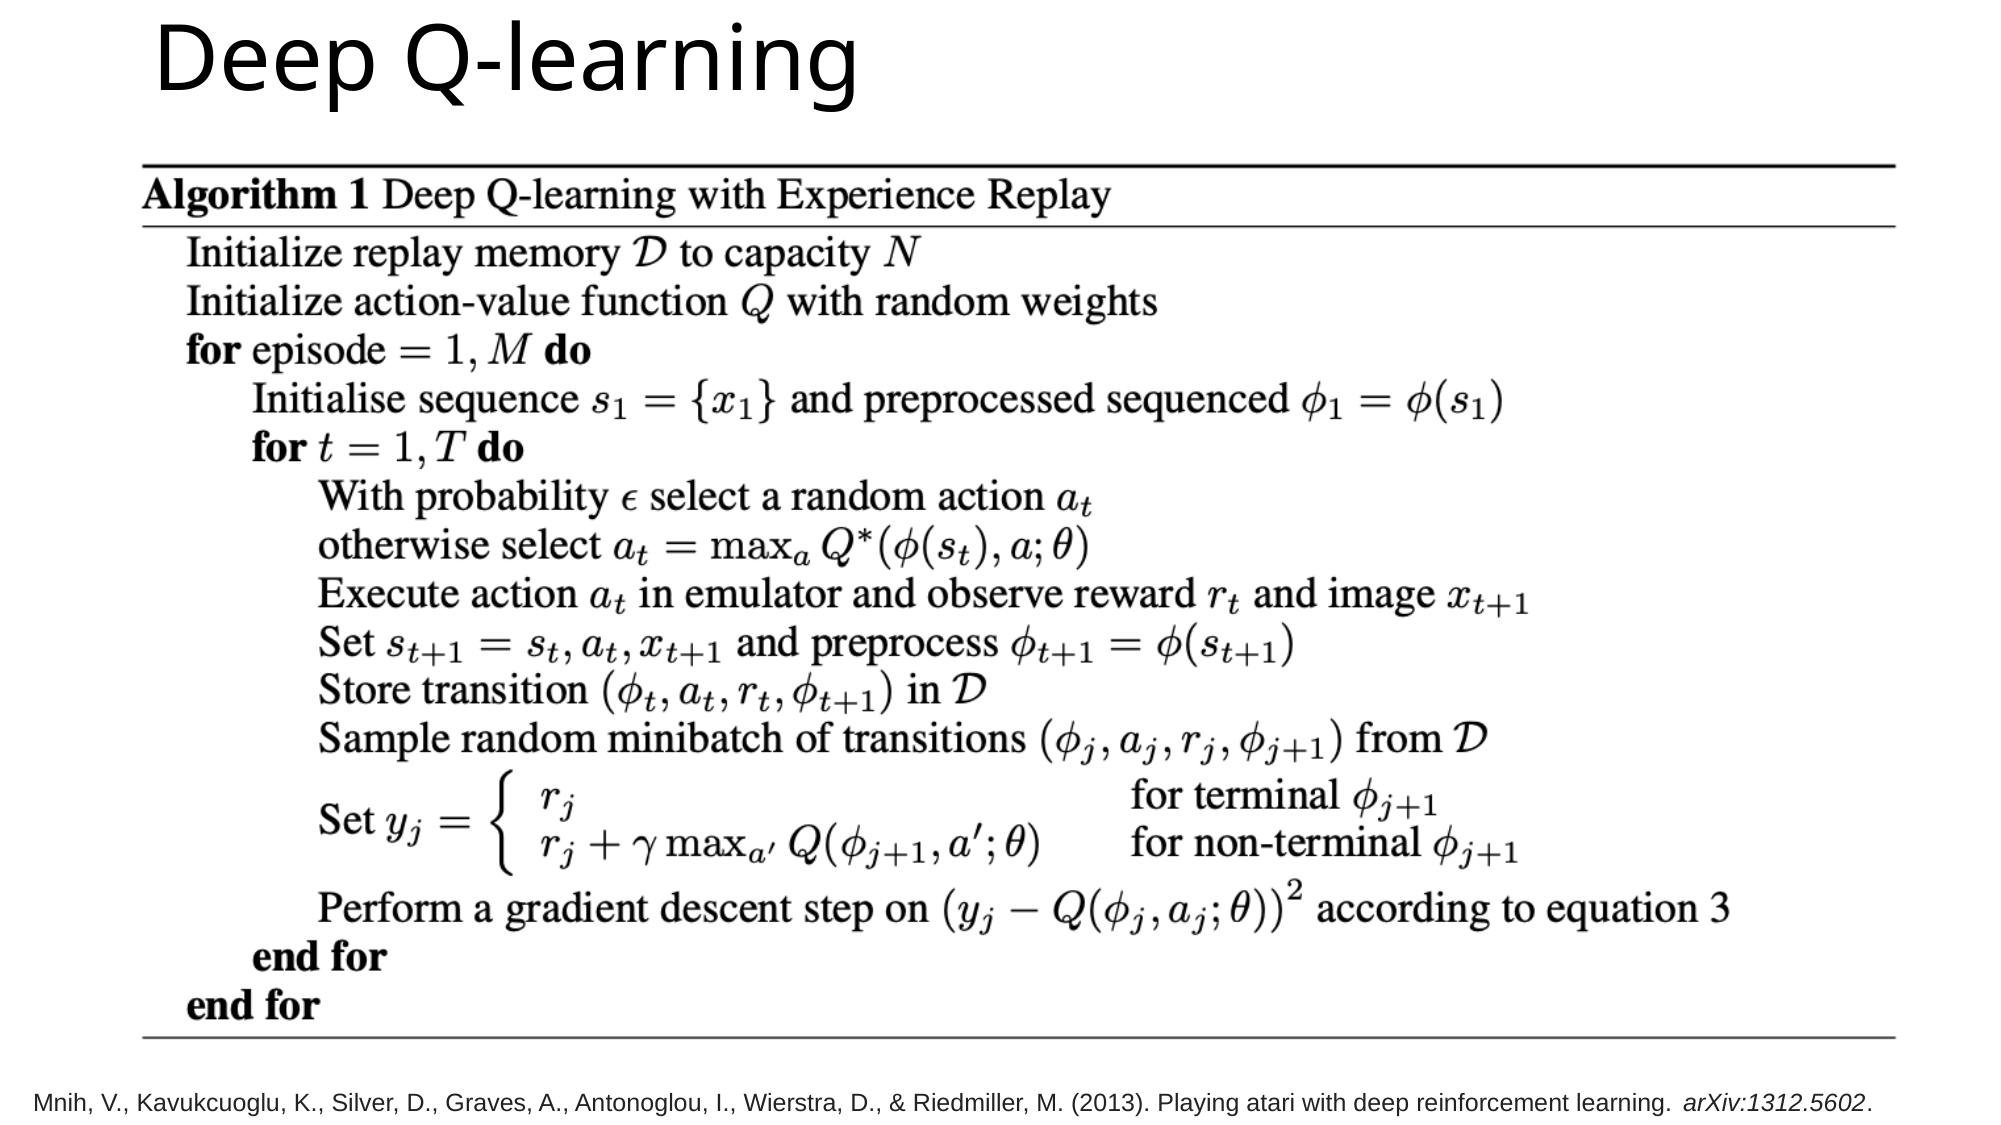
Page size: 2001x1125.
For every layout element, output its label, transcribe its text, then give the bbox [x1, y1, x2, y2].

text_box Mnih, V., Kavukcuoglu, K., Silver, D., Graves, A., Antonoglou, I., Wierstra, D., & Riedmiller, M. (2013). Playing atari with deep reinforcement learning. arXiv:1312.5602. [18, 1079, 2000, 1125]
title Deep Q-learning [137, 6, 1863, 127]
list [109, 127, 1982, 1080]
